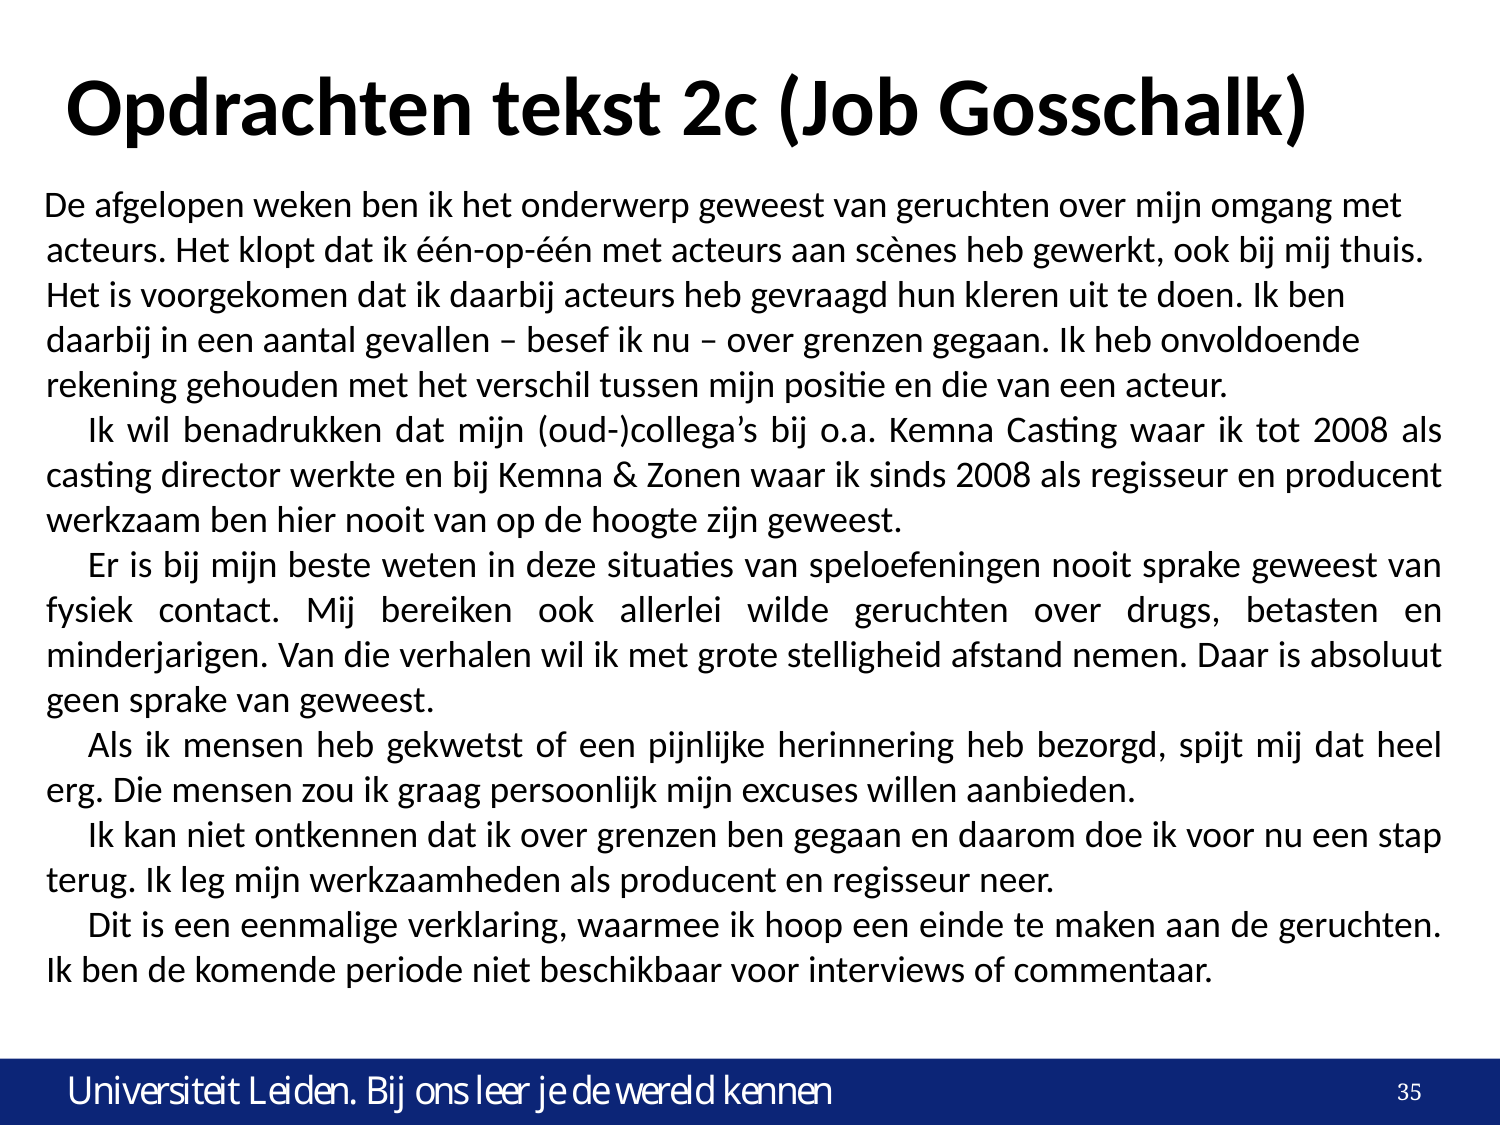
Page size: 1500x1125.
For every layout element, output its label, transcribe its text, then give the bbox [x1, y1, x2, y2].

text_box De afgelopen weken ben ik het onderwerp geweest van geruchten over mijn omgang met acteurs. Het klopt dat ik één-op-één met acteurs aan scènes heb gewerkt, ook bij mij thuis. Het is voorgekomen dat ik daarbij acteurs heb gevraagd hun kleren uit te doen. Ik ben daarbij in een aantal gevallen – besef ik nu – over grenzen gegaan. Ik heb onvoldoende rekening gehouden met het verschil tussen mijn positie en die van een acteur. Ik wil benadrukken dat mijn (oud-)collega’s bij o.a. Kemna Casting waar ik tot 2008 als casting director werkte en bij Kemna & Zonen waar ik sinds 2008 als regisseur en producent werkzaam ben hier nooit van op de hoogte zijn geweest. Er is bij mijn beste weten in deze situaties van speloefeningen nooit sprake geweest van fysiek contact. Mij bereiken ook allerlei wilde geruchten over drugs, betasten en minderjarigen. Van die verhalen wil ik met grote stelligheid afstand nemen. Daar is absoluut geen sprake van geweest. Als ik mensen heb gekwetst of een pijnlijke herinnering heb bezorgd, spijt mij dat heel erg. Die mensen zou ik graag persoonlijk mijn excuses willen aanbieden. Ik kan niet ontkennen dat ik over grenzen ben gegaan en daarom doe ik voor nu een stap terug. Ik leg mijn werkzaamheden als producent en regisseur neer. Dit is een eenmalige verklaring, waarmee ik hoop een einde te maken aan de geruchten. Ik ben de komende periode niet beschikbaar voor interviews of commentaar. [29, 172, 1459, 905]
title Opdrachten tekst 2c (Job Gosschalk) [66, 66, 1434, 138]
